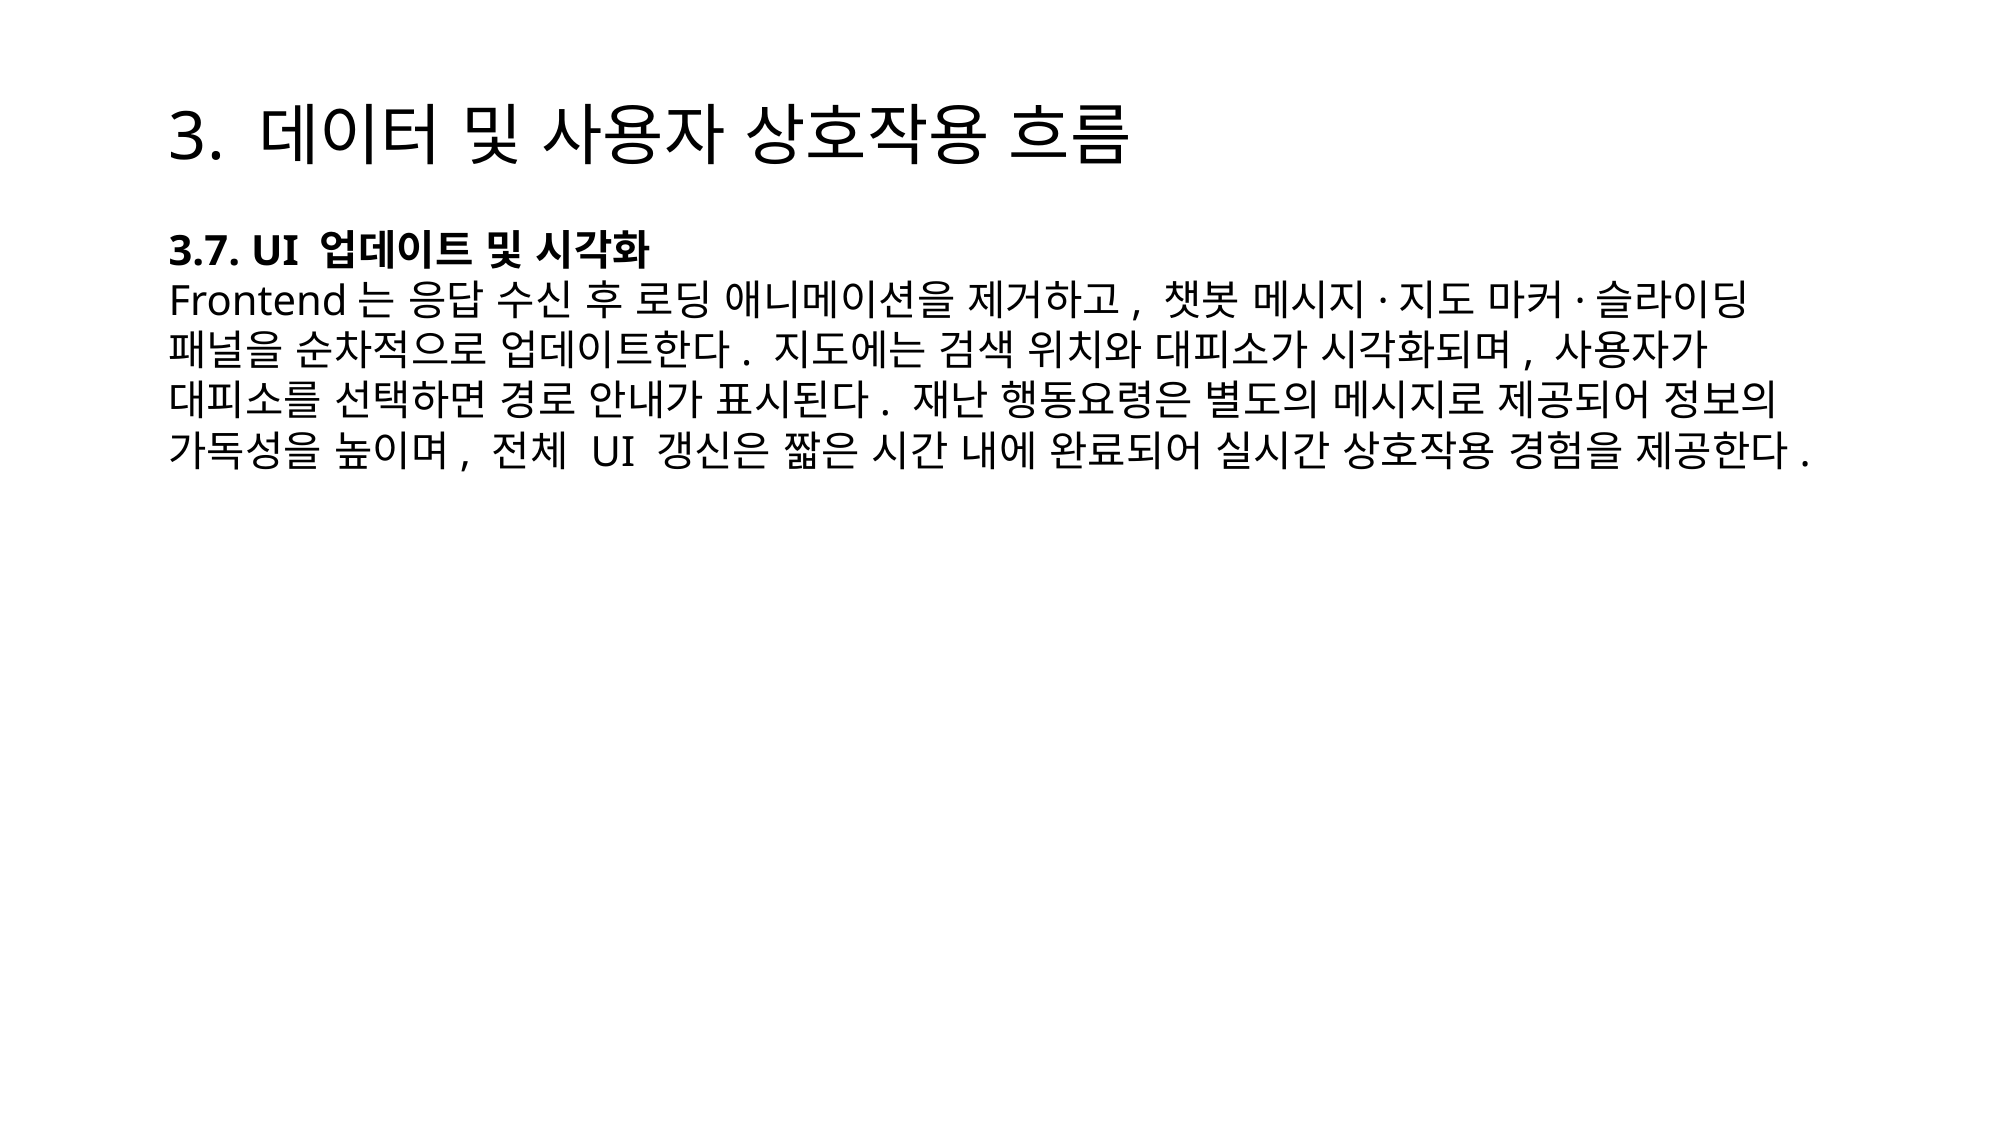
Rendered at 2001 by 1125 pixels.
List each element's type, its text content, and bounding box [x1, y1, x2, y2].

text_box 3. 데이터 및 사용자 상호작용 흐름 [153, 85, 1300, 216]
text_box 3.7. UI 업데이트 및 시각화 Frontend는 응답 수신 후 로딩 애니메이션을 제거하고, 챗봇 메시지·지도 마커·슬라이딩 패널을 순차적으로 업데이트한다. 지도에는 검색 위치와 대피소가 시각화되며, 사용자가 대피소를 선택하면 경로 안내가 표시된다. 재난 행동요령은 별도의 메시지로 제공되어 정보의 가독성을 높이며, 전체 UI 갱신은 짧은 시간 내에 완료되어 실시간 상호작용 경험을 제공한다. [153, 216, 1846, 527]
